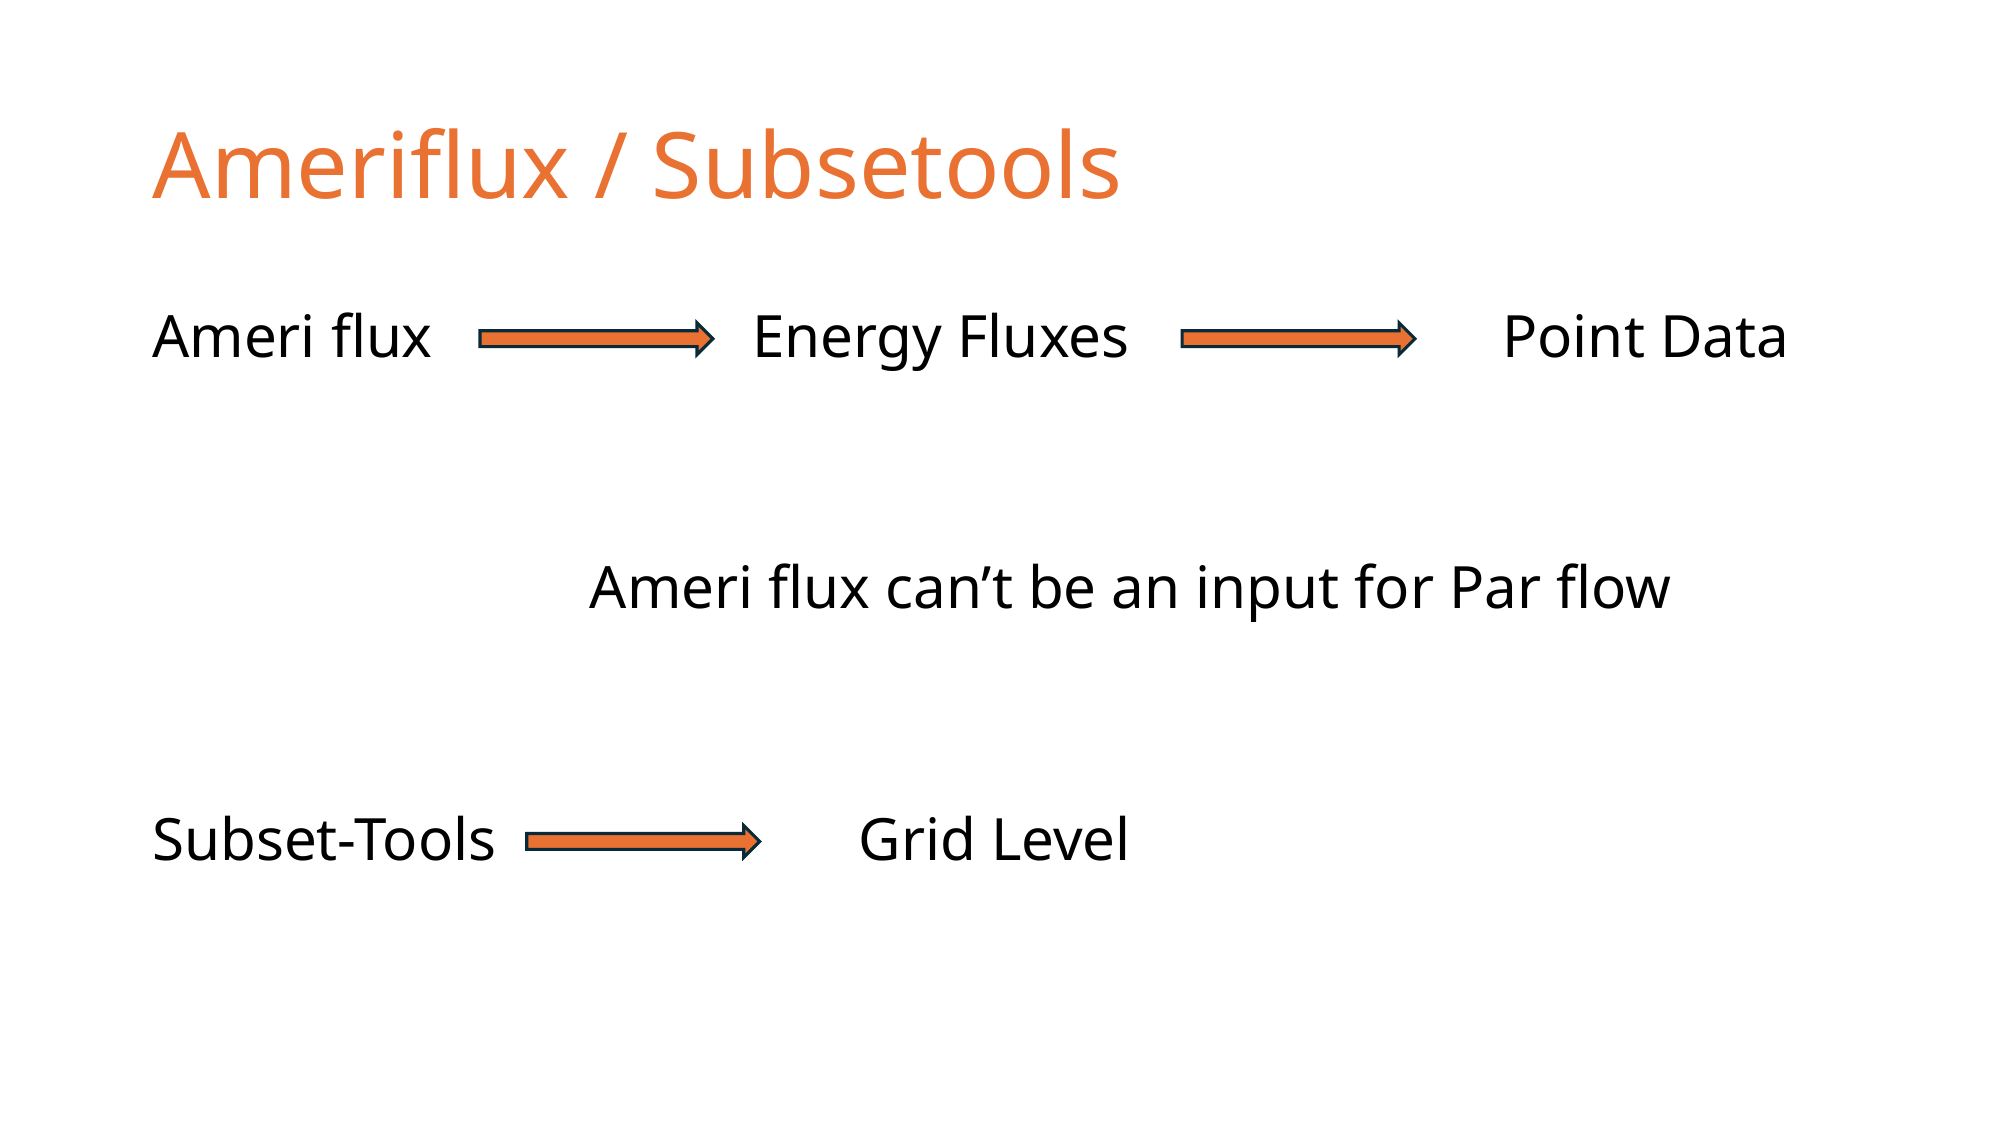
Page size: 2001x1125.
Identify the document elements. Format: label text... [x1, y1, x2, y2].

list Ameri flux Energy Fluxes Point Data Ameri flux can’t be an input for Par flow Subset-Tools Grid Level [137, 299, 1863, 1014]
text_box [478, 319, 716, 359]
title Ameriflux / Subsetools [137, 59, 1863, 278]
text_box [525, 821, 762, 862]
text_box [1180, 319, 1418, 359]
